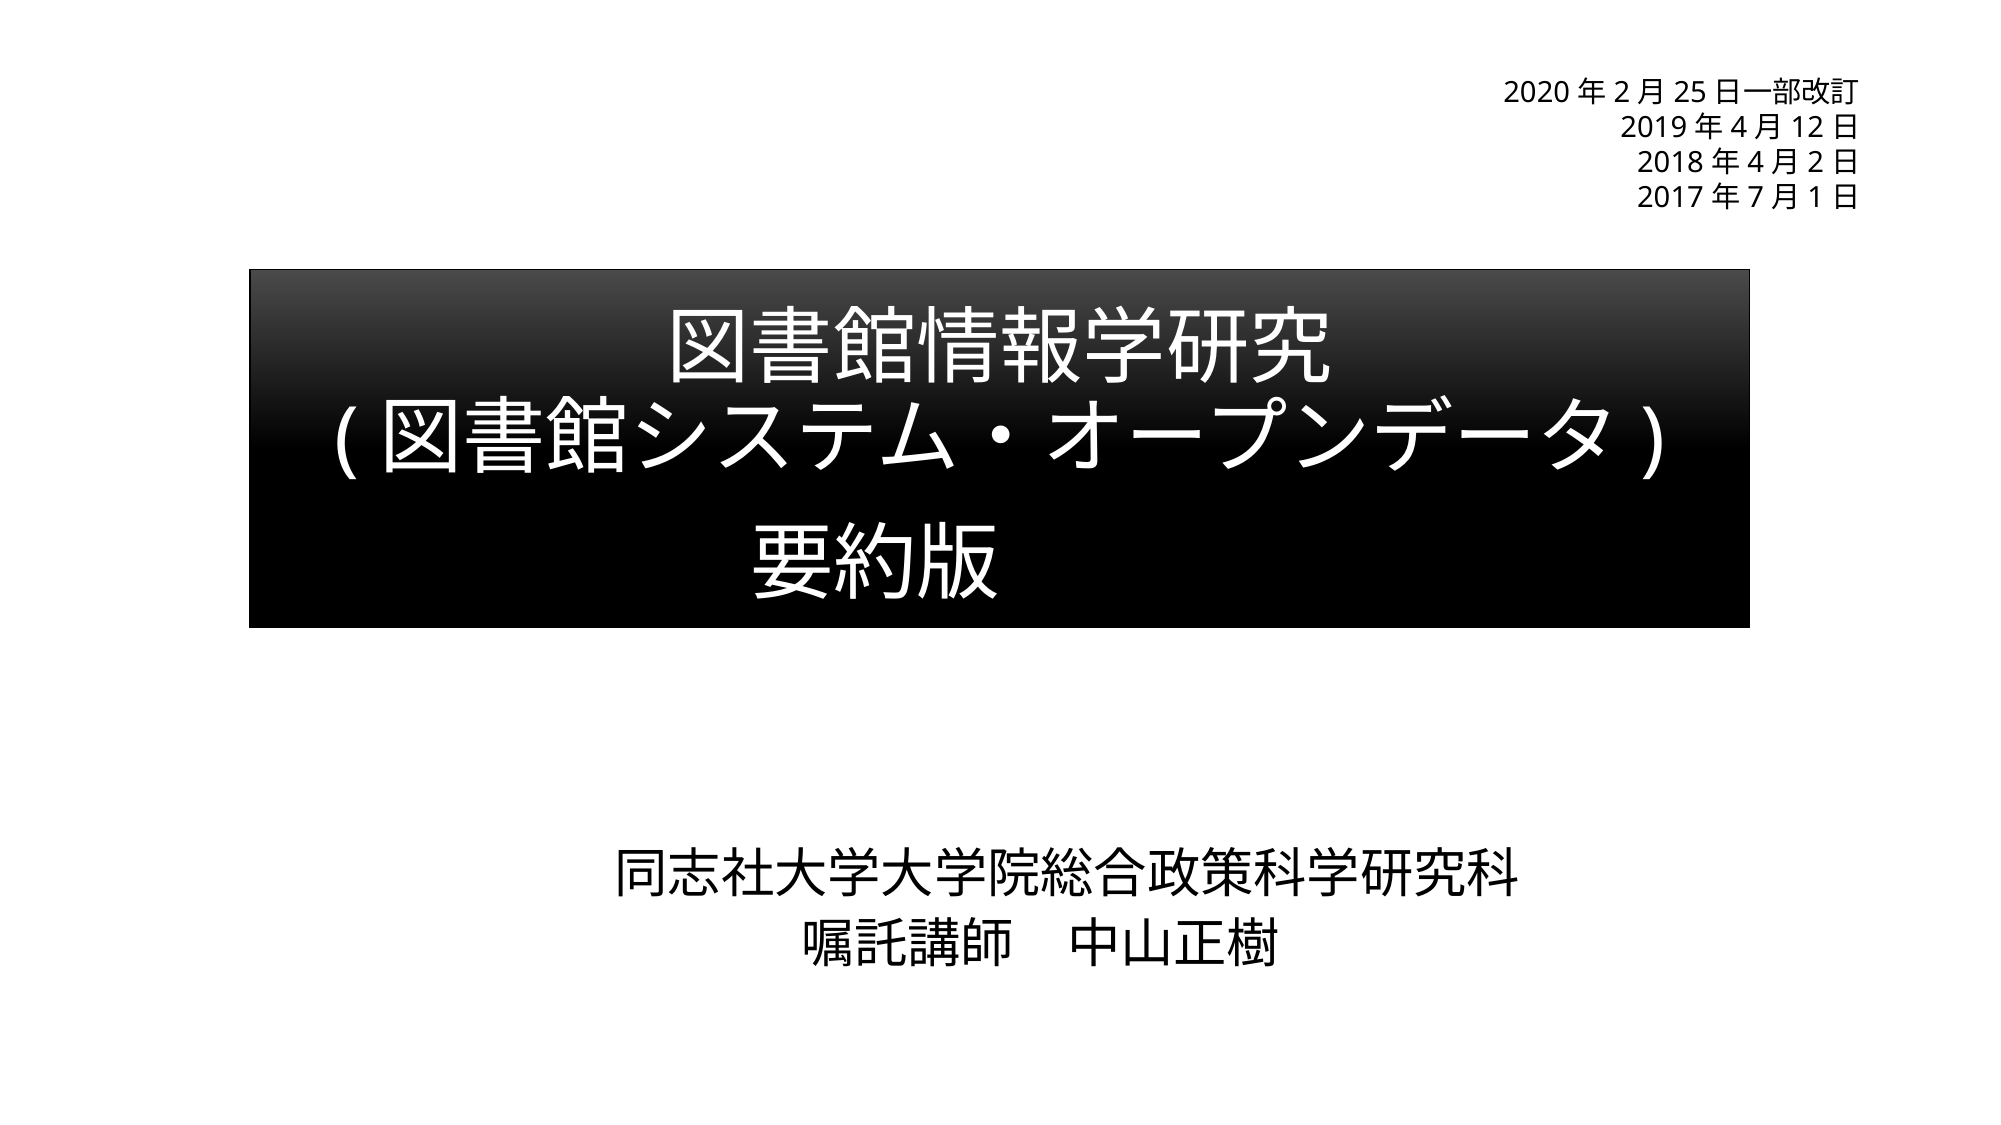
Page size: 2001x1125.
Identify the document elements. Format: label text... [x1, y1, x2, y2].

subtitle 同志社大学大学院総合政策科学研究科 嘱託講師 中山正樹 [515, 822, 1566, 999]
text_box 2020年2月25日一部改訂 2019年4月12日 2018年4月2日 2017年7月1日 [1457, 66, 1875, 221]
title 図書館情報学研究 (図書館システム・オープンデータ) 要約版 [249, 269, 1750, 628]
